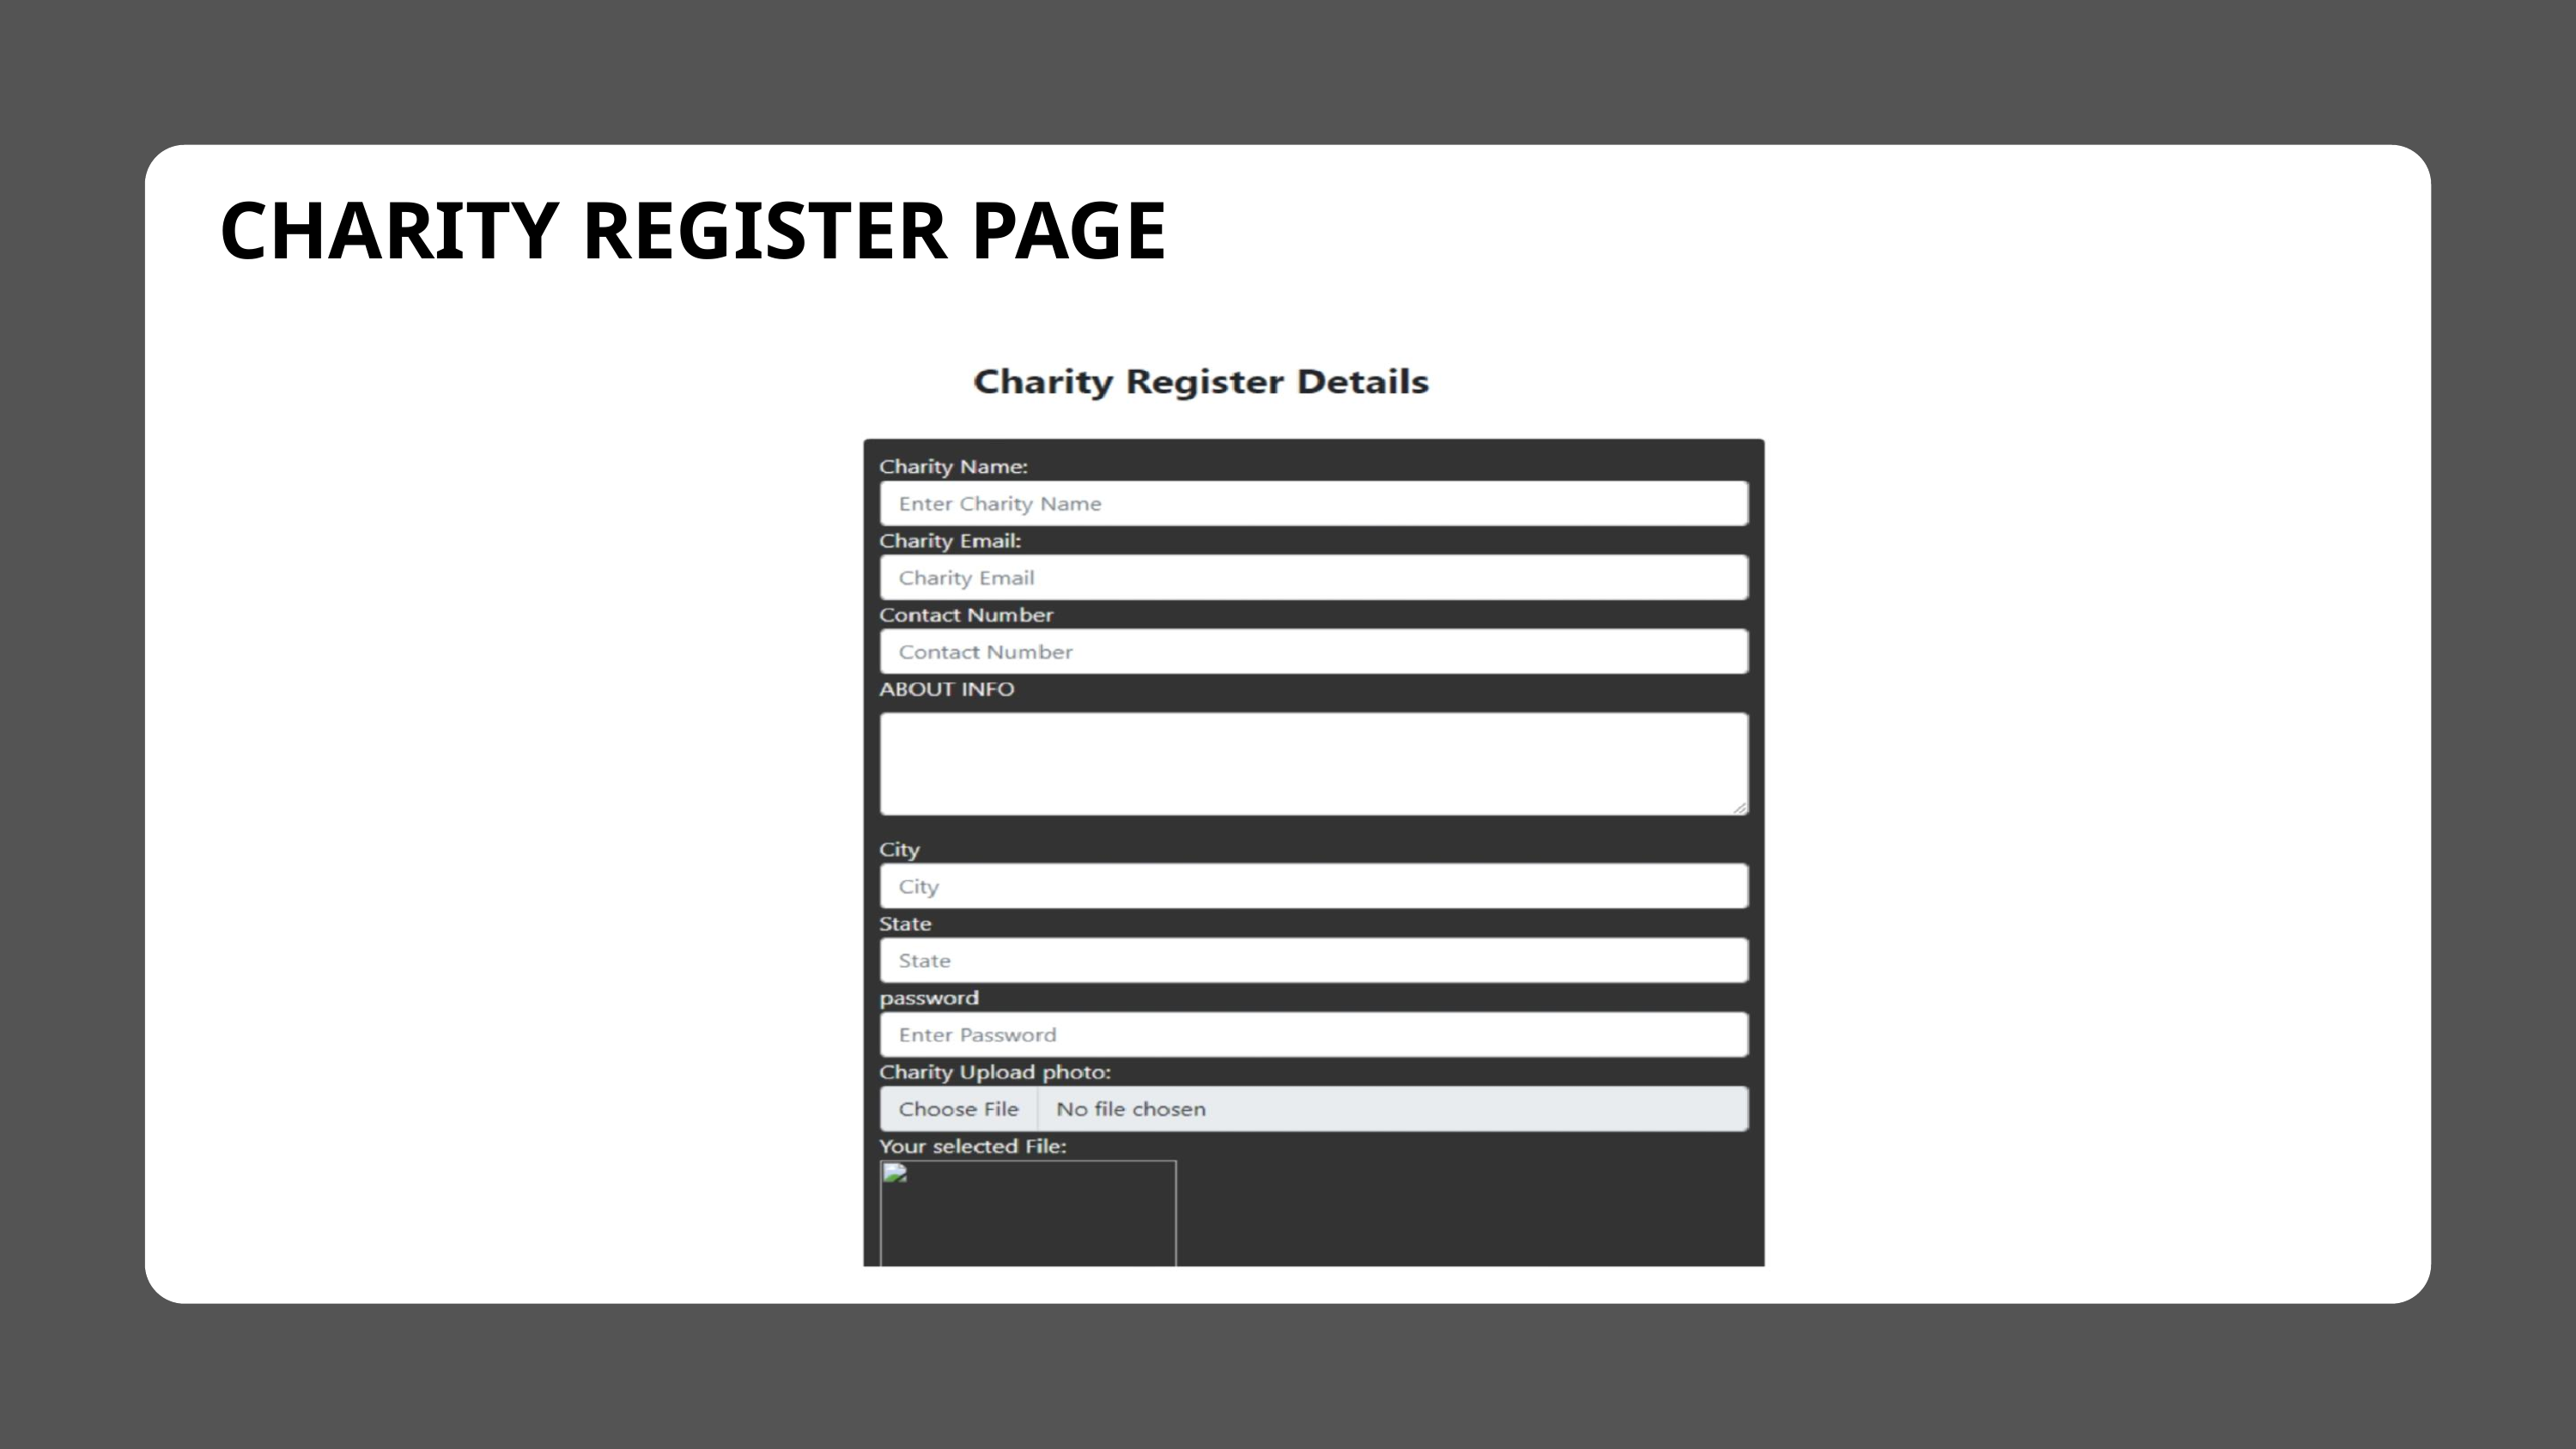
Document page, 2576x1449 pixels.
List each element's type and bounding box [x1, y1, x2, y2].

text_box [144, 144, 2432, 1304]
picture [825, 356, 1793, 1275]
